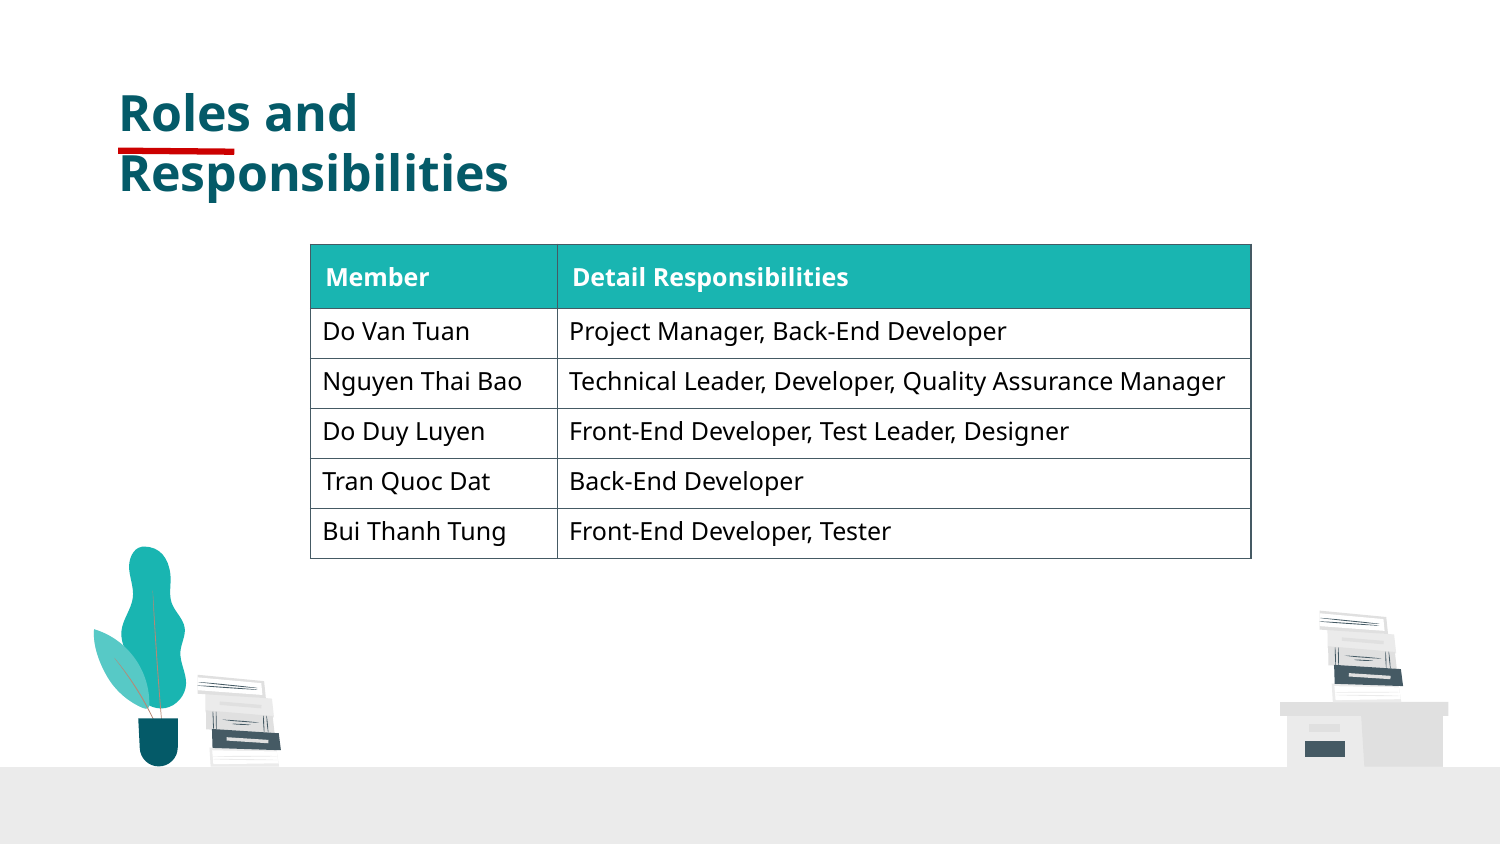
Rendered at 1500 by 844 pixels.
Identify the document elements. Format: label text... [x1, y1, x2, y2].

table_cell Bui Thanh Tung [311, 509, 557, 558]
table_header Detail Responsibilities [558, 245, 1250, 308]
table_cell Back-End Developer [558, 459, 1250, 508]
table_cell Nguyen Thai Bao [311, 359, 557, 408]
table_cell Technical Leader, Developer, Quality Assurance Manager [558, 359, 1250, 408]
table_cell Do Van Tuan [311, 309, 557, 358]
table_cell Project Manager, Back-End Developer [558, 309, 1250, 358]
text_box Roles and Responsibilities [103, 66, 703, 164]
table_cell Front-End Developer, Test Leader, Designer [558, 409, 1250, 458]
table_header Member [311, 245, 557, 308]
table_cell Do Duy Luyen [311, 409, 557, 458]
table_cell Tran Quoc Dat [311, 459, 557, 508]
table_cell Front-End Developer, Tester [558, 509, 1250, 558]
